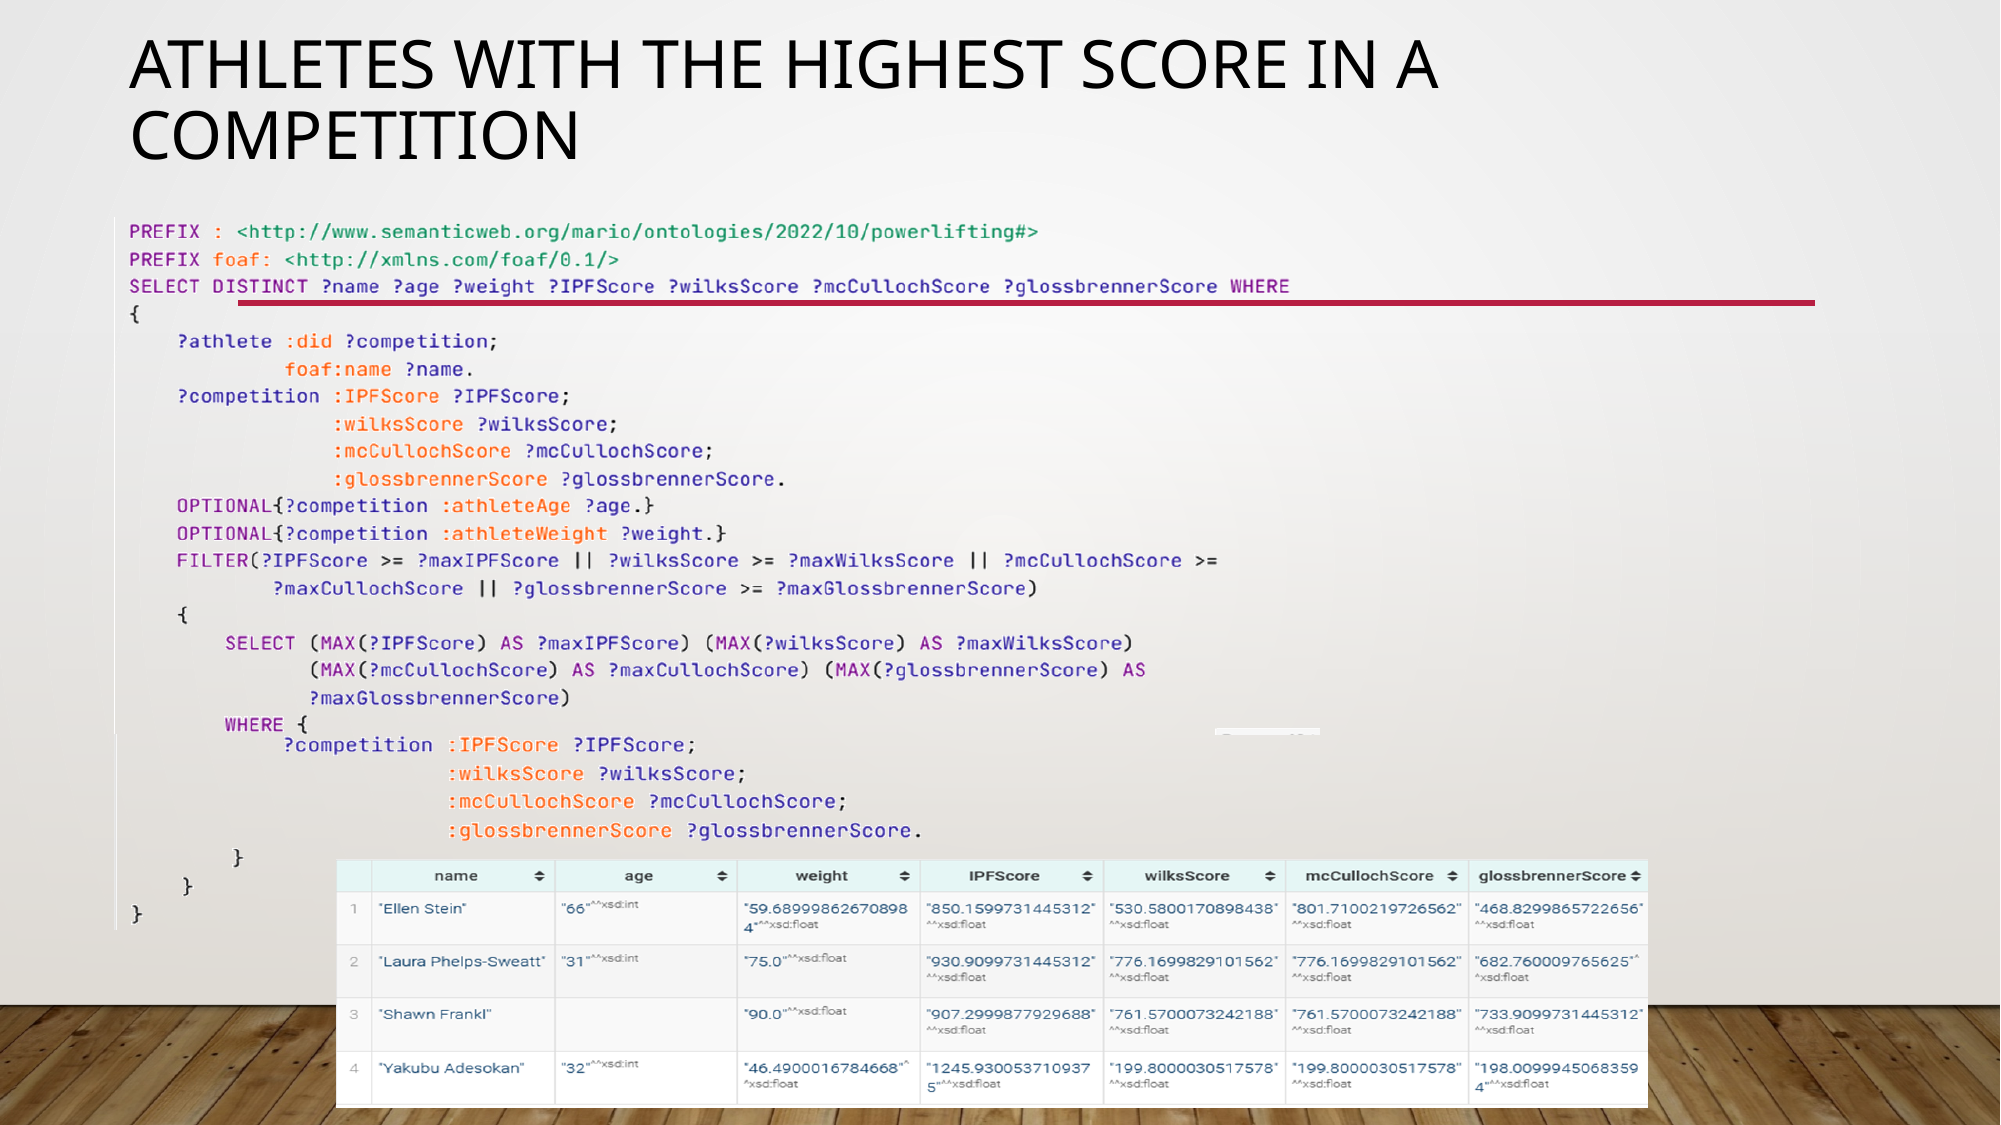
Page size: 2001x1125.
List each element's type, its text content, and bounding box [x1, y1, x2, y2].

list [114, 217, 1320, 736]
title Athletes with the highest score in a competition [114, 23, 1690, 196]
picture [0, 734, 2000, 1125]
